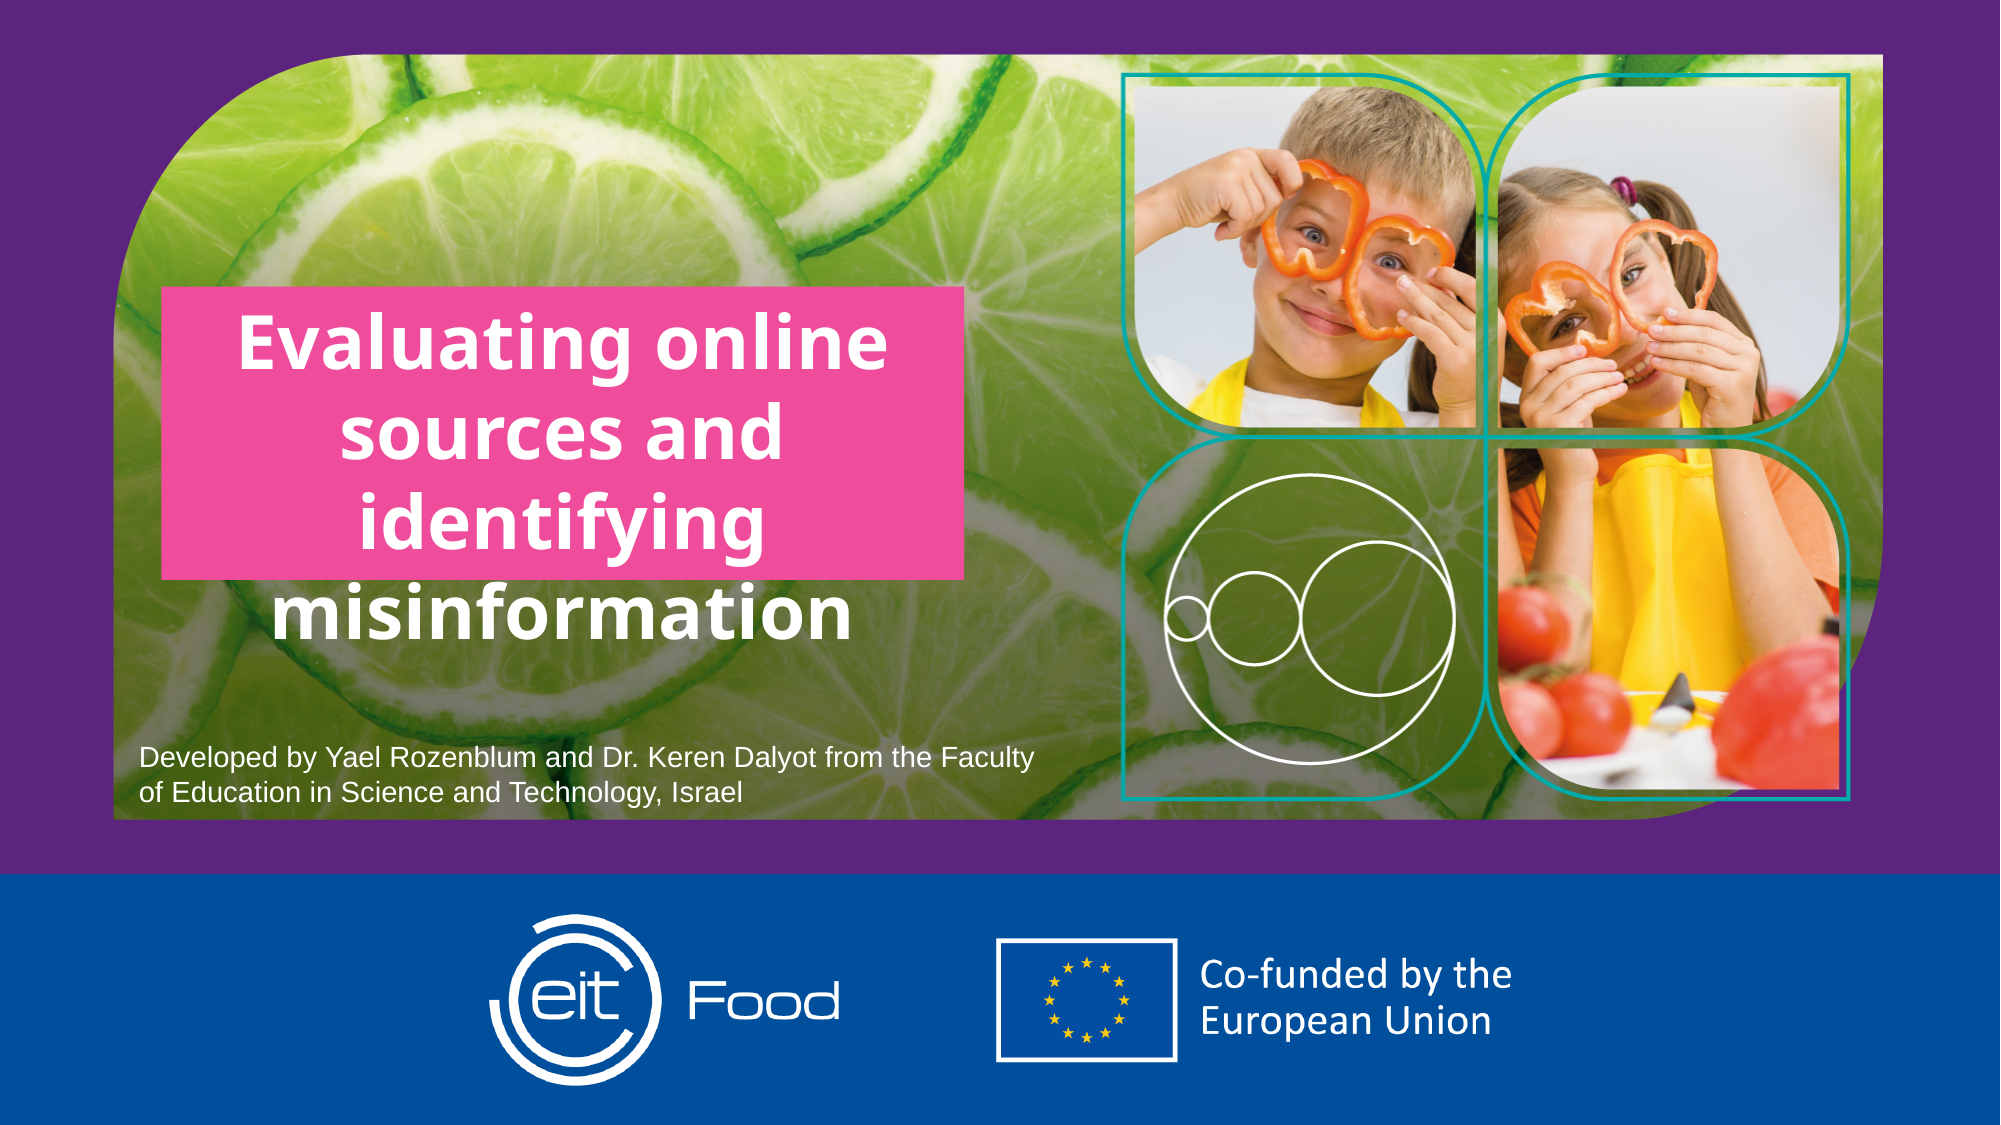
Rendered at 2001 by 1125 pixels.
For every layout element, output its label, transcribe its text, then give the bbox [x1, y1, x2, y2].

list Evaluating online sources and identifying misinformation [161, 286, 965, 580]
picture [489, 914, 1511, 1086]
list Developed by Yael Rozenblum and Dr. Keren Dalyot from the Faculty of Education in Science and Technology, Israel [123, 730, 1069, 790]
picture [113, 53, 1887, 821]
